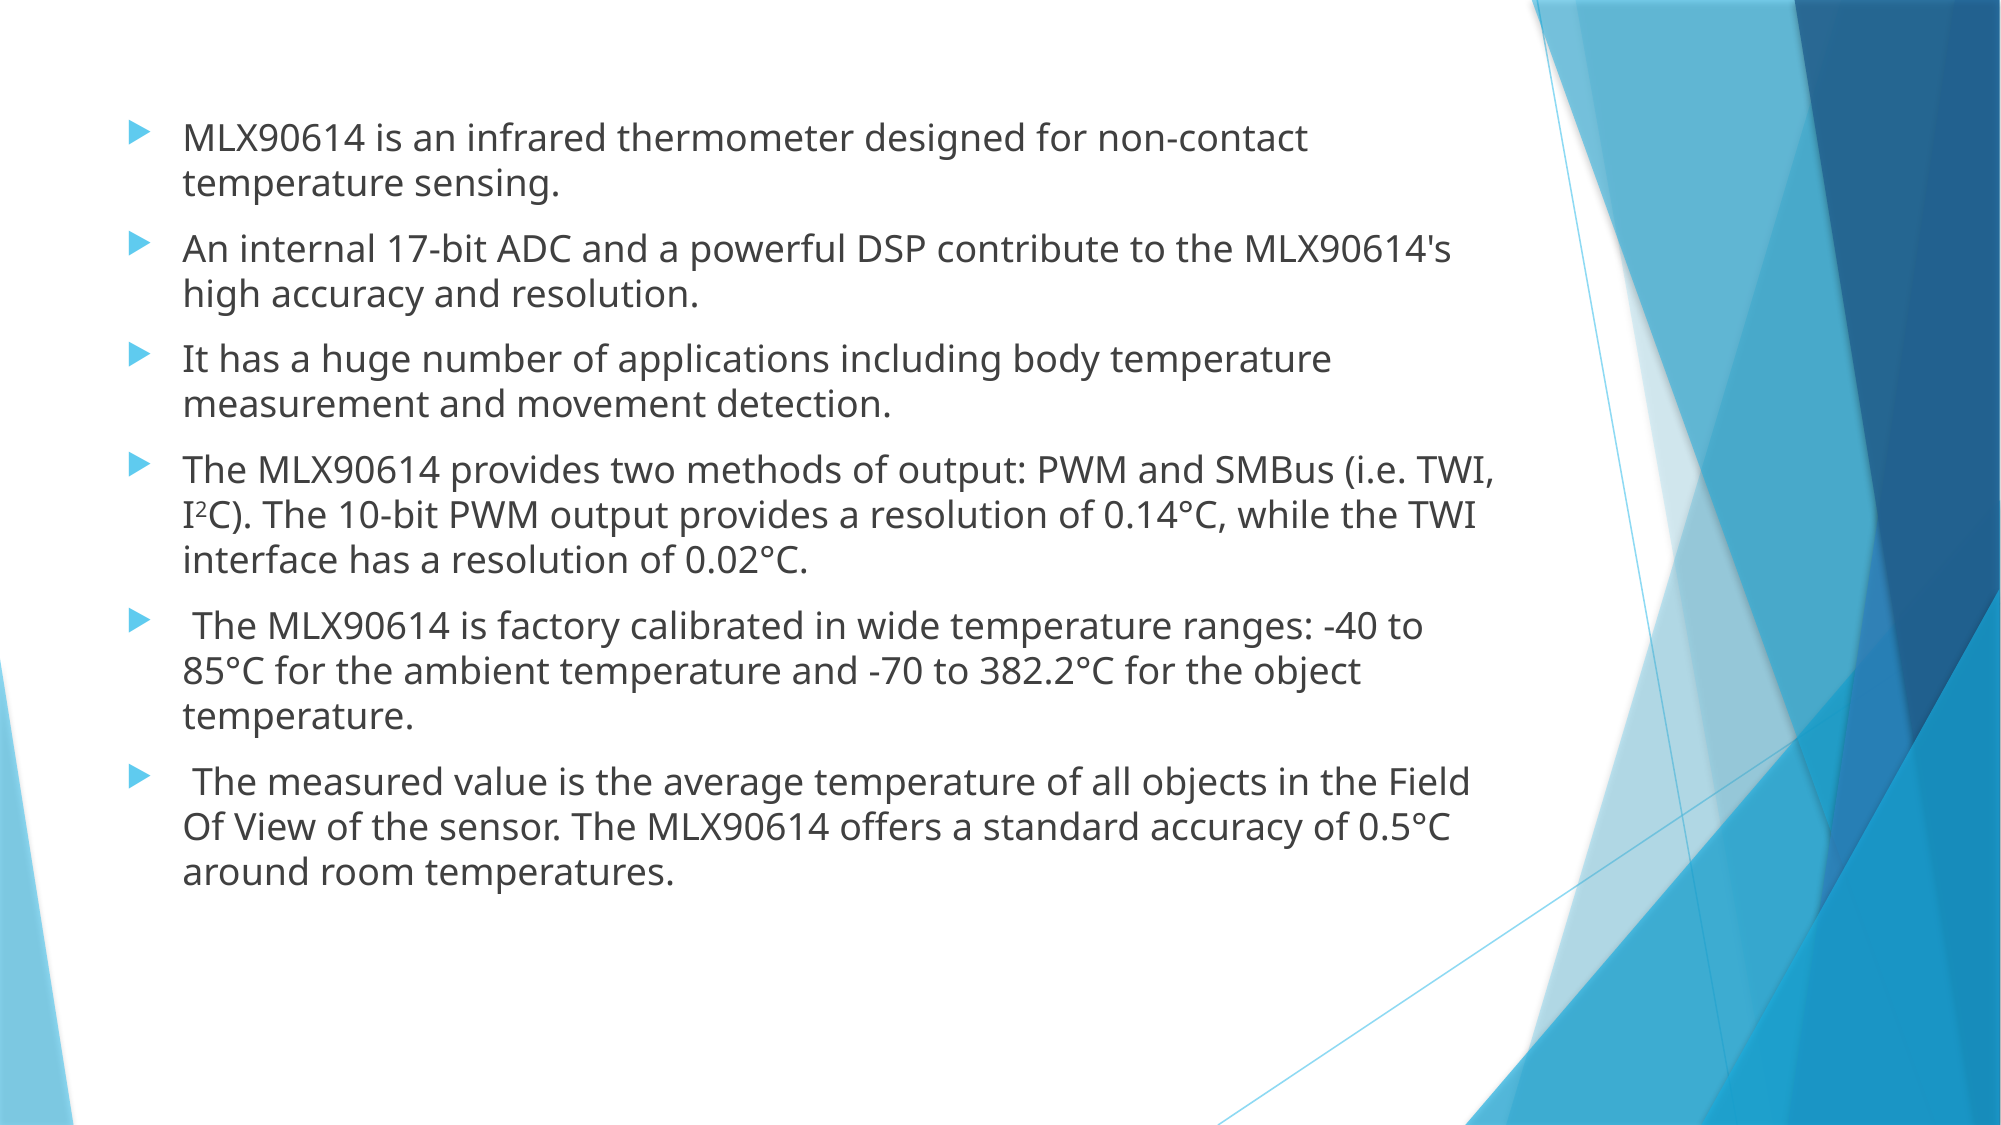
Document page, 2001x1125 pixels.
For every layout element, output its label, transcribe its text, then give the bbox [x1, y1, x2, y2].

list MLX90614 is an infrared thermometer designed for non-contact temperature sensing. An internal 17-bit ADC and a powerful DSP contribute to the MLX90614's high accuracy and resolution. It has a huge number of applications including body temperature measurement and movement detection. The MLX90614 provides two methods of output: PWM and SMBus (i.e. TWI, I2C). The 10-bit PWM output provides a resolution of 0.14°C, while the TWI interface has a resolution of 0.02°C. The MLX90614 is factory calibrated in wide temperature ranges: -40 to 85°C for the ambient temperature and -70 to 382.2°C for the object temperature. The measured value is the average temperature of all objects in the Field Of View of the sensor. The MLX90614 offers a standard accuracy of 0.5°C around room temperatures. [111, 106, 1522, 1018]
